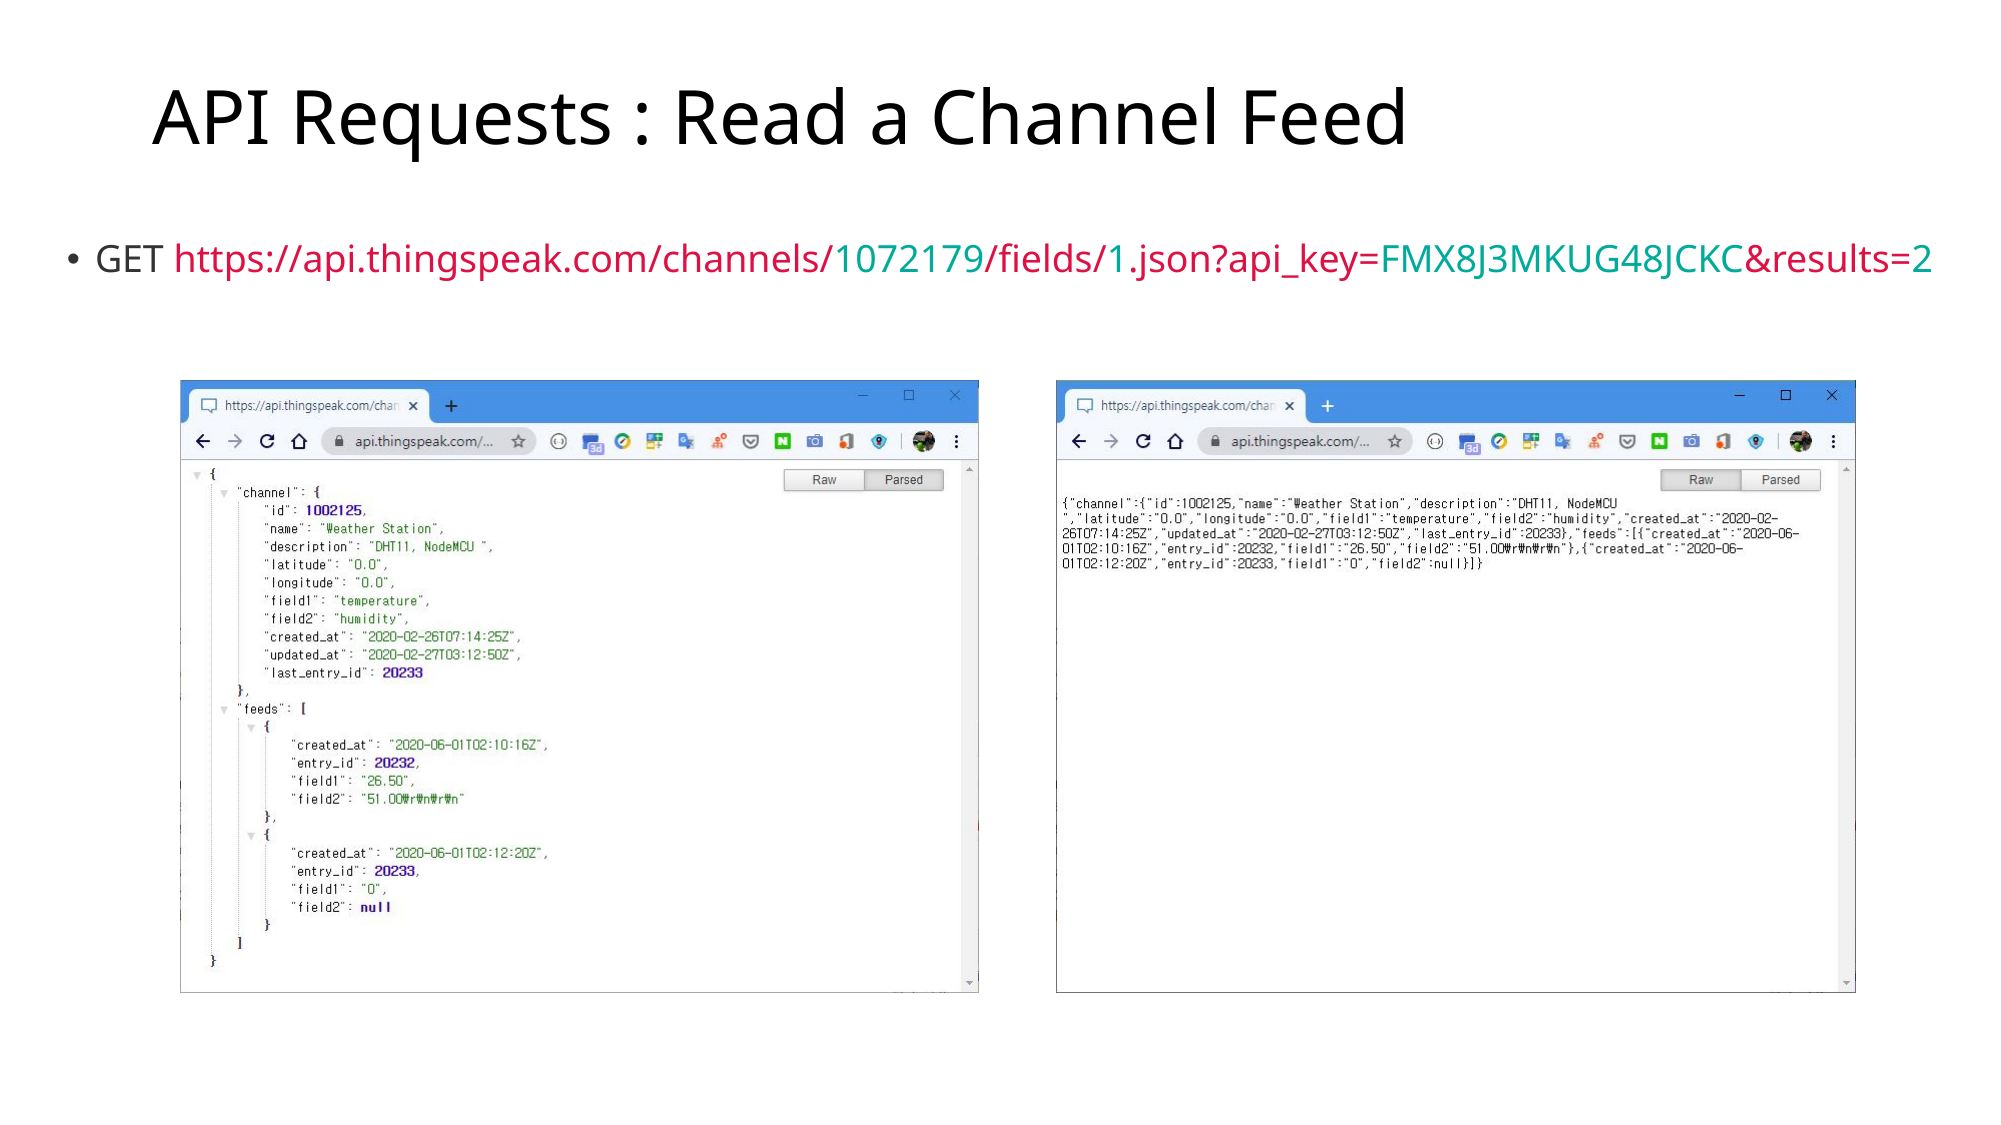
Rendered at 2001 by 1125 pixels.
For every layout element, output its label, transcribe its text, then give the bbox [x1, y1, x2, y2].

picture [1056, 380, 1856, 993]
text_box GET https://api.thingspeak.com/channels/1072179/fields/1.json?api_key=FMX8J3MKUG48JCKC&results=2 [66, 235, 1934, 286]
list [180, 380, 979, 993]
title API Requests : Read a Channel Feed [137, 59, 1863, 180]
